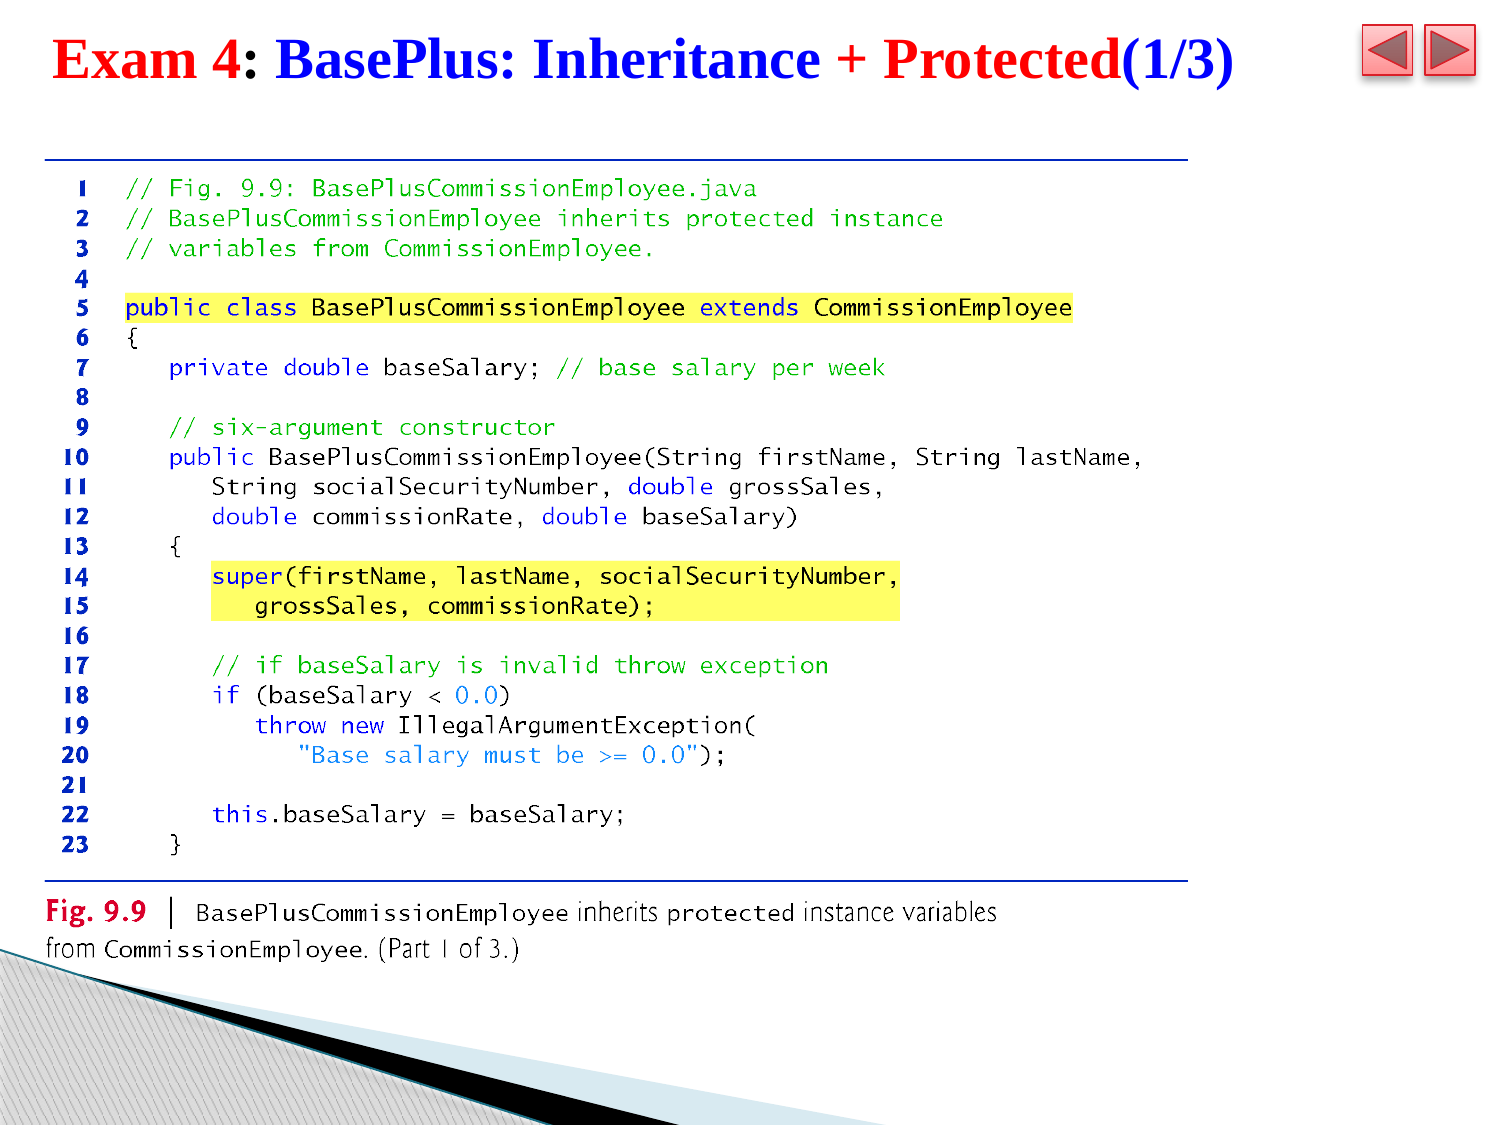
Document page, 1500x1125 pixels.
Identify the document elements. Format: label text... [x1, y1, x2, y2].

text_box Exam 4: BasePlus: Inheritance + Protected(1/3) [37, 12, 1400, 98]
picture [0, 106, 1500, 1018]
